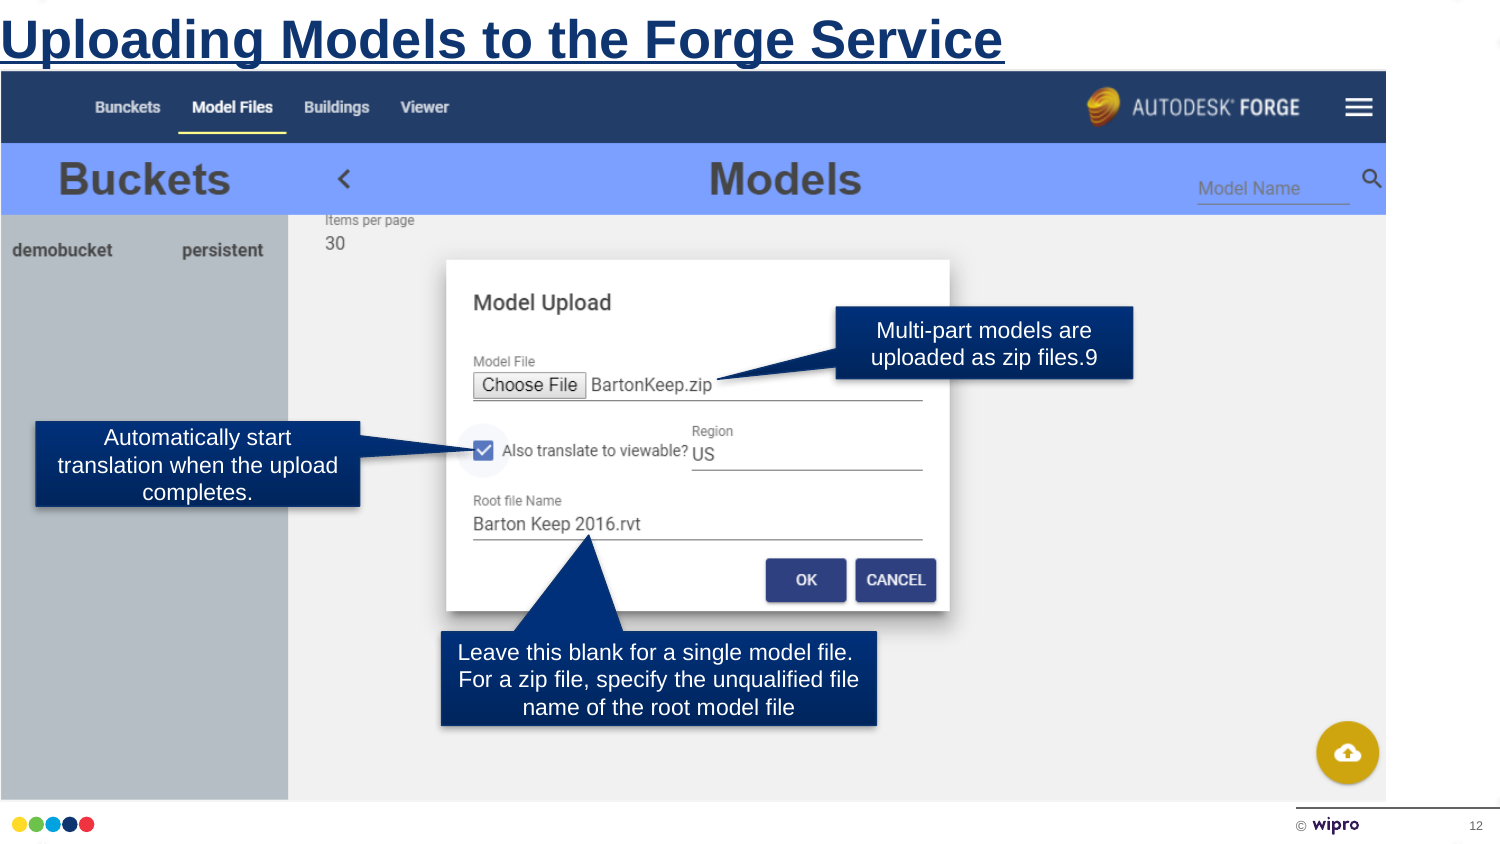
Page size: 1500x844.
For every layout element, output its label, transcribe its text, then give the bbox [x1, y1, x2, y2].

title Uploading Models to the Forge Service [0, 0, 1112, 68]
picture [0, 69, 1386, 802]
